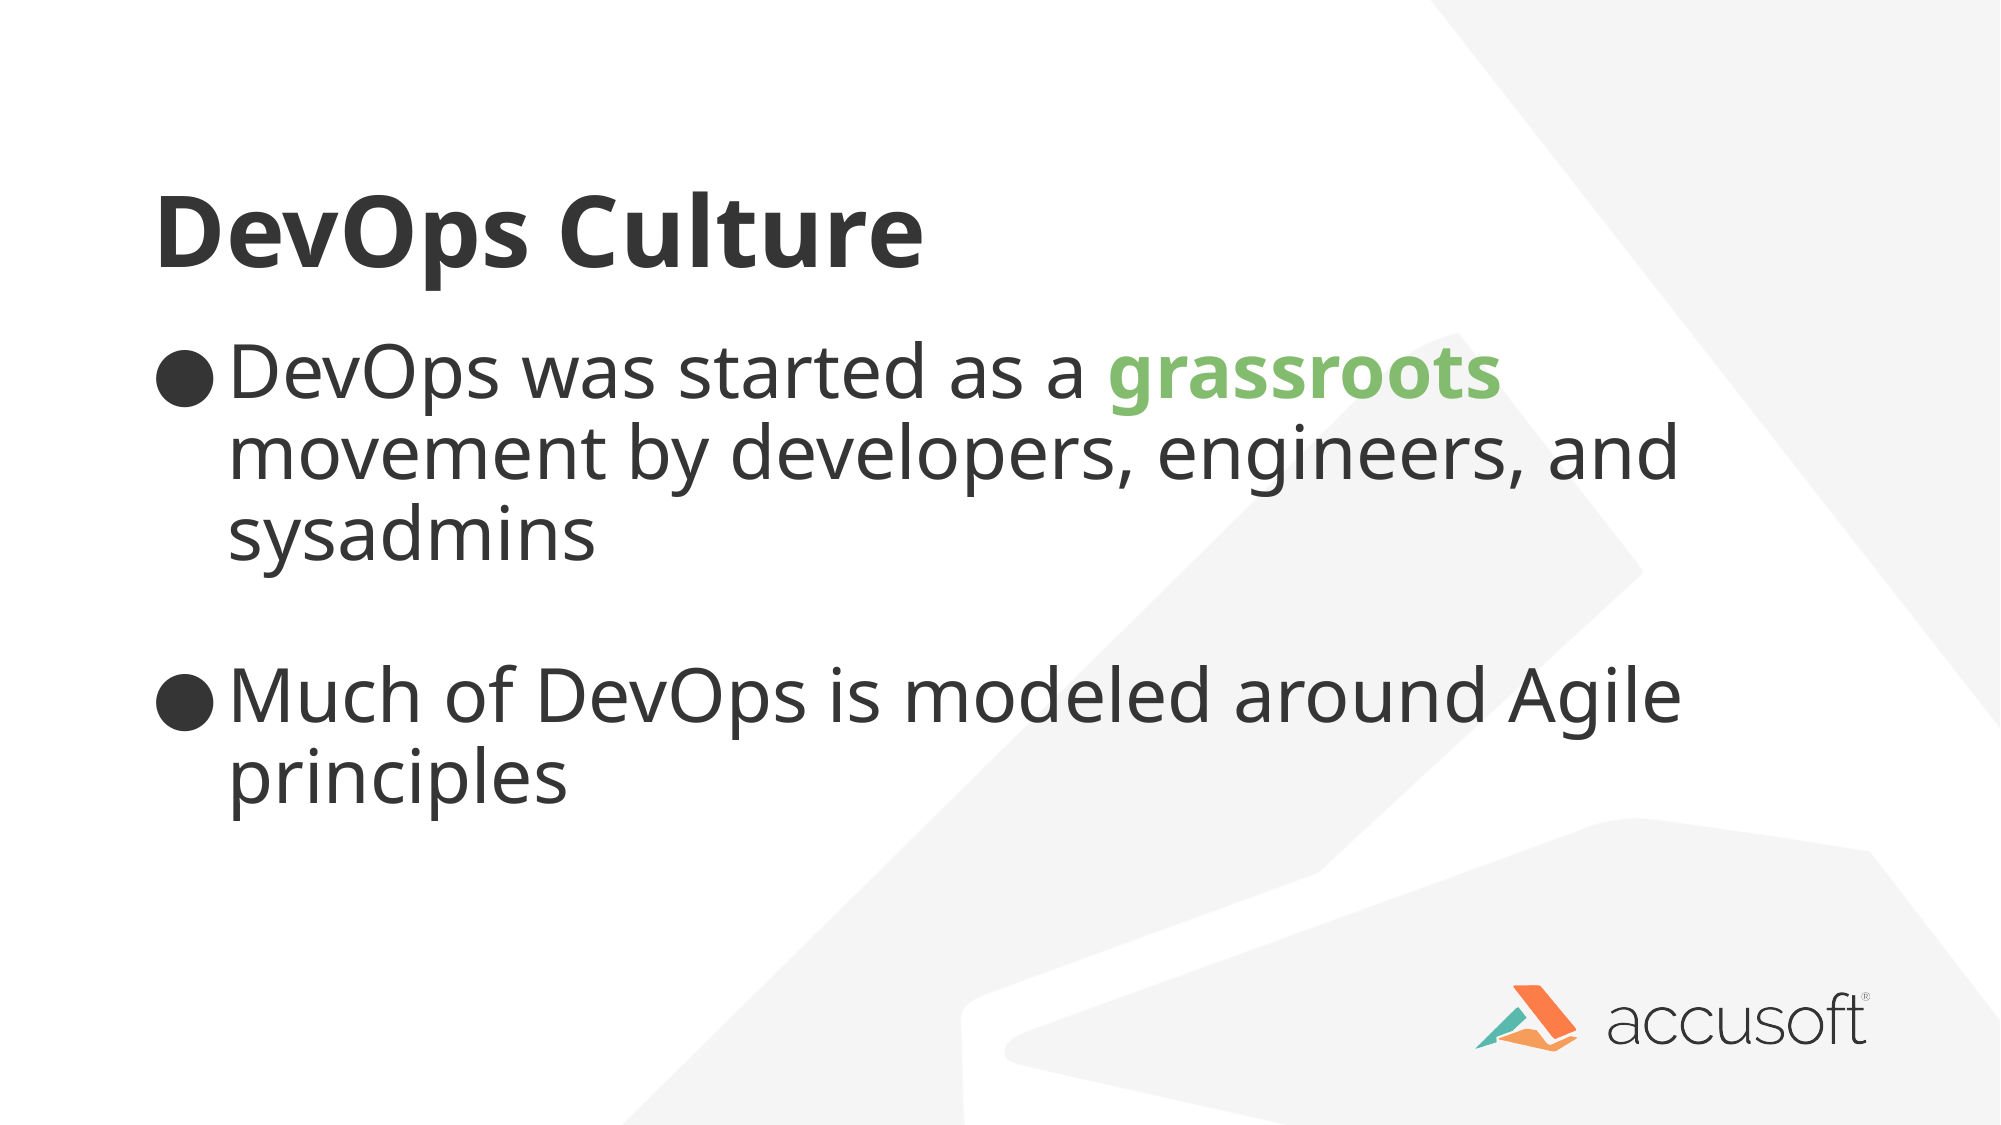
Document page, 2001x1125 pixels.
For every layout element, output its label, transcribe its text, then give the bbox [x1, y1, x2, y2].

title DevOps Culture DevOps was started as a grassroots movement by developers, engineers, and sysadmins Much of DevOps is modeled around Agile principles [137, 53, 1851, 949]
picture [1470, 939, 1873, 1098]
